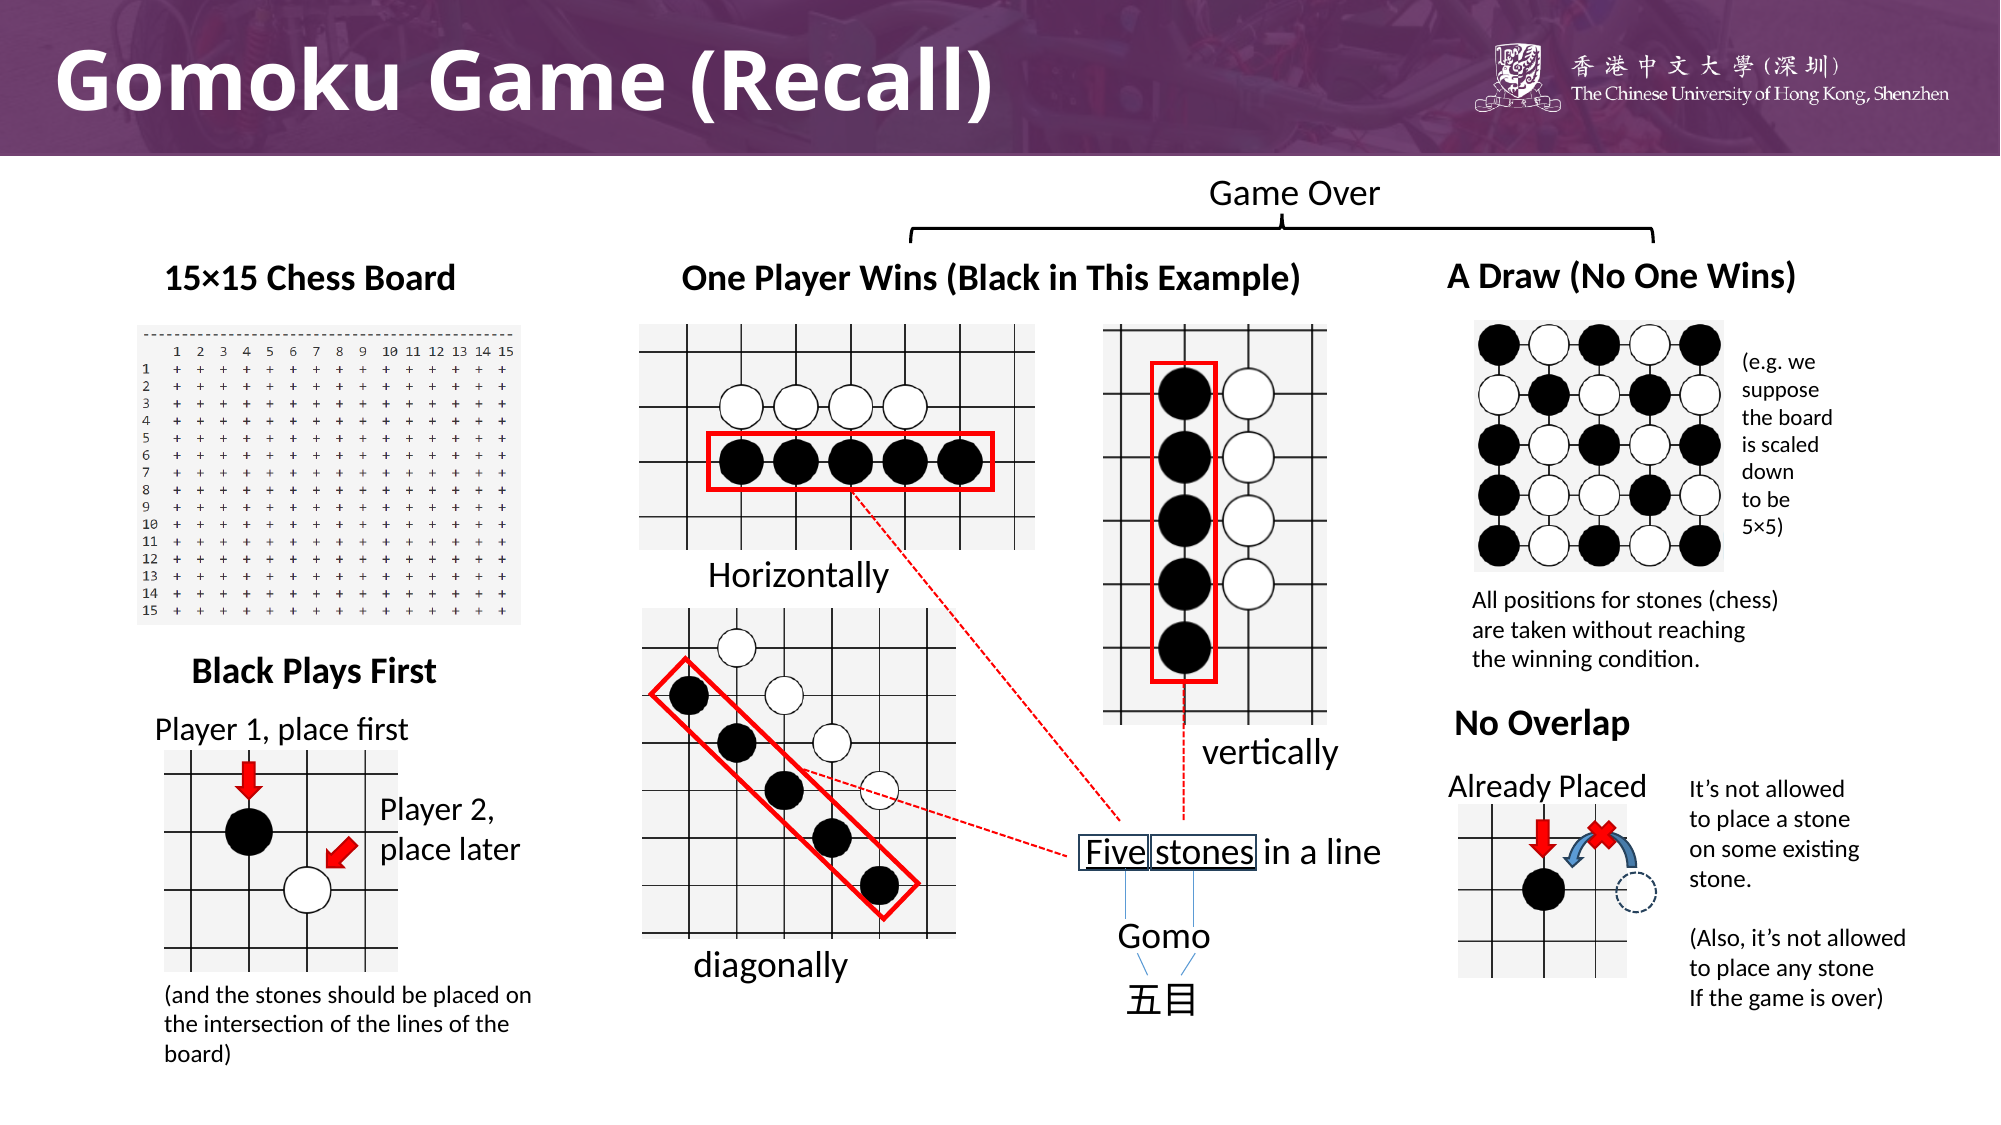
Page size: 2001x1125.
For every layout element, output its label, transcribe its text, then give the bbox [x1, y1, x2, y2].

title Gomoku Game (Recall) [38, 11, 1333, 149]
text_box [138, 638, 587, 1047]
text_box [1430, 243, 1858, 682]
picture [1430, 13, 1994, 141]
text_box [1432, 690, 1924, 1023]
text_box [622, 245, 1399, 1030]
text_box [910, 160, 1654, 244]
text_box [137, 245, 521, 625]
